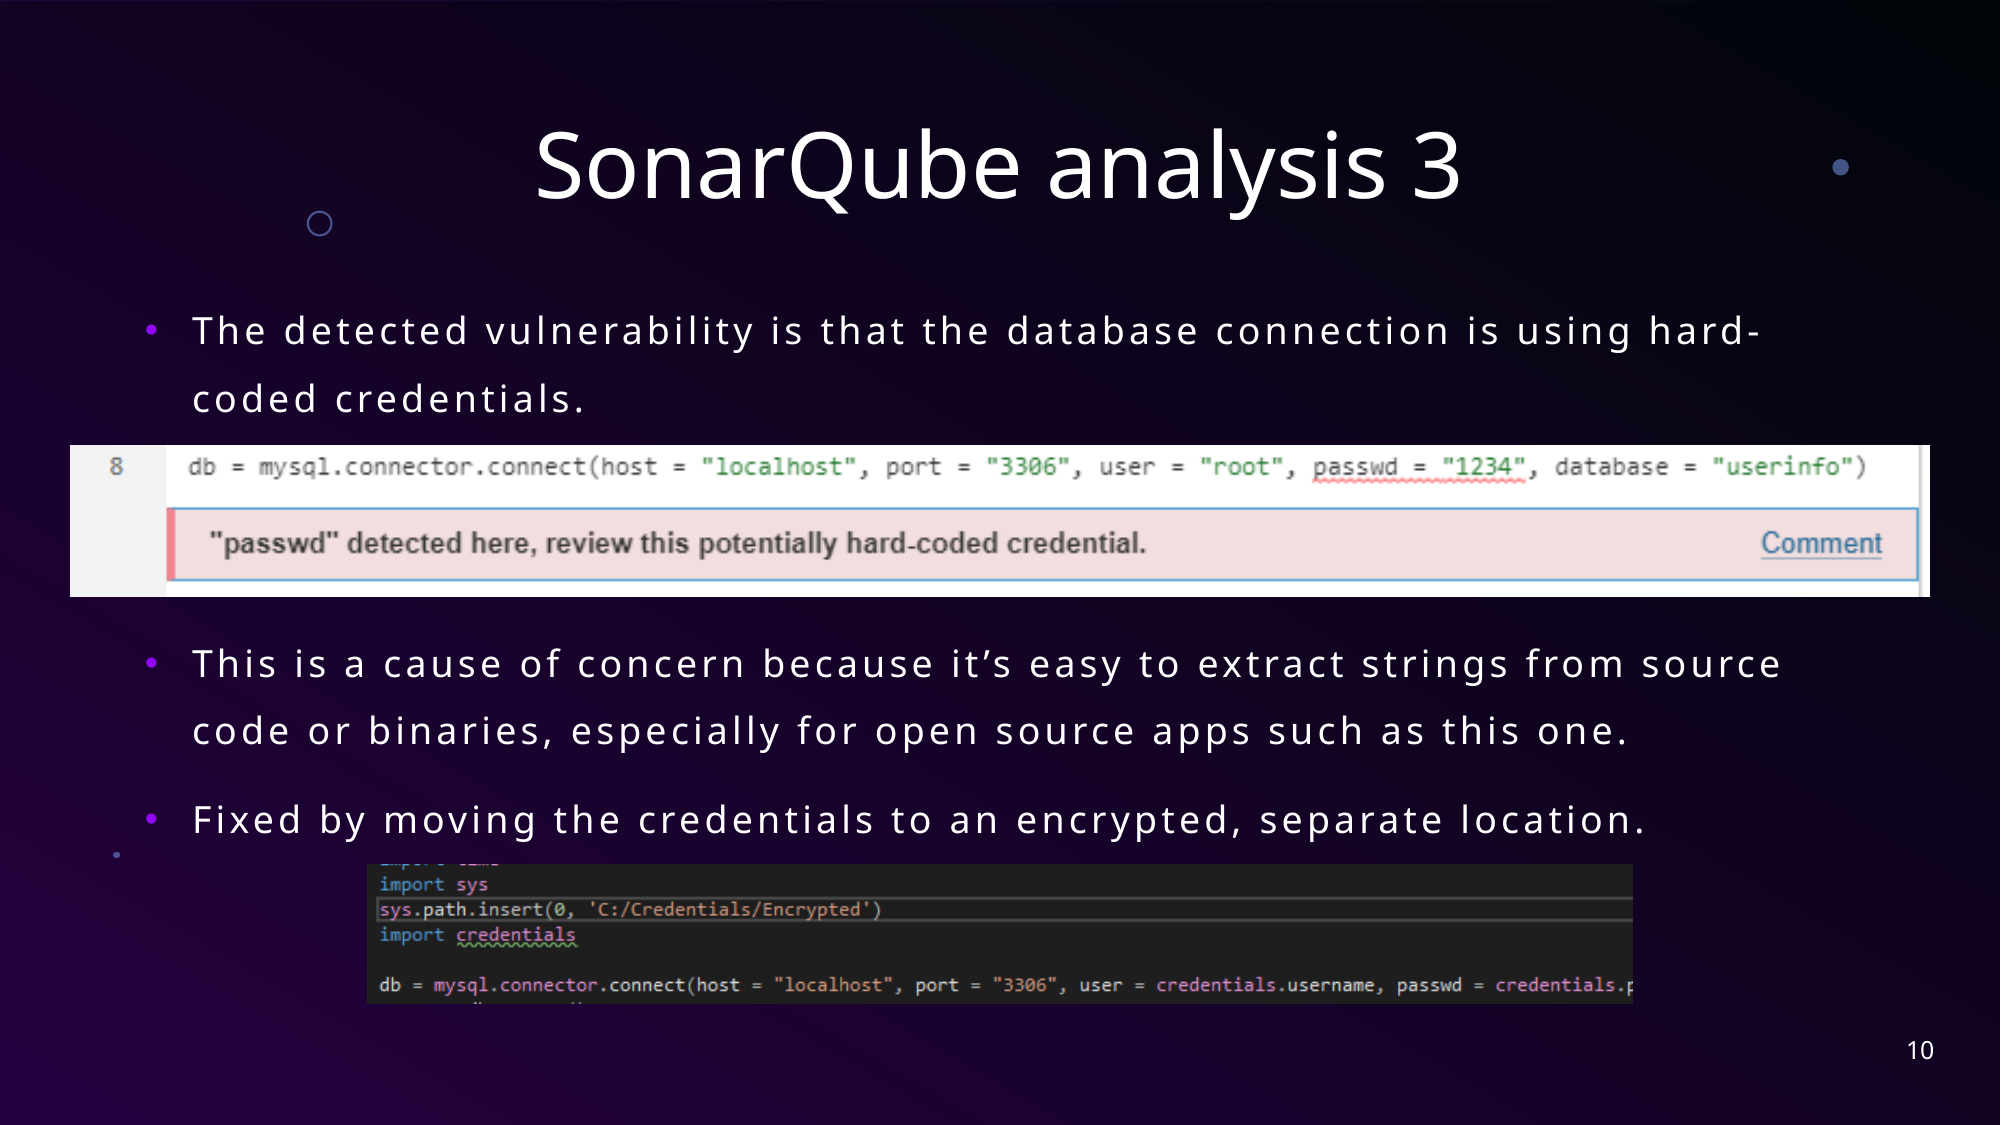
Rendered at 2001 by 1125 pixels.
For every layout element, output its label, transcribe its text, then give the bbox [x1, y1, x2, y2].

slide_number 10 [1499, 1021, 1950, 1082]
picture [367, 864, 1633, 1004]
picture [70, 445, 1930, 597]
text_box The detected vulnerability is that the database connection is using hard-coded credentials. This is a cause of concern because it’s easy to extract strings from source code or binaries, especially for open source apps such as this one. Fixed by moving the credentials to an encrypted, separate location. [130, 597, 1863, 937]
title SonarQube analysis 3 [137, 59, 1863, 277]
text_box The detected vulnerability is that the database connection is using hard-coded credentials. This is a cause of concern because it’s easy to extract strings from source code or binaries, especially for open source apps such as this one. Fixed by moving the credentials to an encrypted, separate location. [130, 277, 1863, 445]
